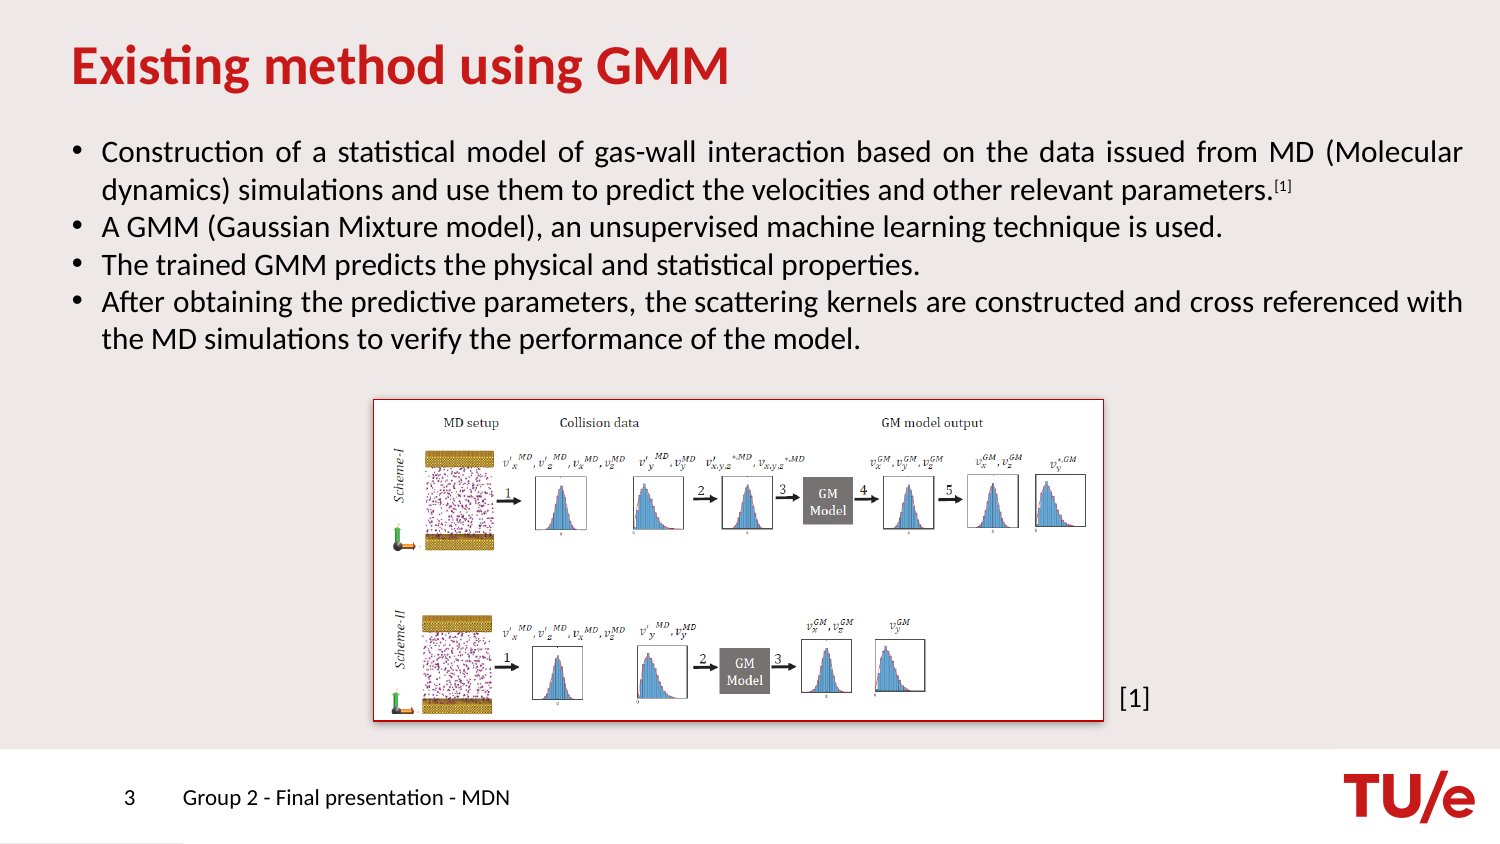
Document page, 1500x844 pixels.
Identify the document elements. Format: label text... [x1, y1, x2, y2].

title Existing method using GMM [71, 39, 1312, 93]
picture [374, 399, 1104, 721]
footer Group 2 - Final presentation - MDN [183, 749, 1339, 844]
list Construction of a statistical model of gas-wall interaction based on the data issued from MD (Molecular dynamics) simulations and use them to predict the velocities and other relevant parameters.[1] A GMM (Gaussian Mixture model), an unsupervised machine learning technique is used. The trained GMM predicts the physical and statistical properties. After obtaining the predictive parameters, the scattering kernels are constructed and cross referenced with the MD simulations to verify the performance of the model. [71, 93, 1464, 376]
text_box [1] [1104, 671, 1500, 721]
slide_number 3 [0, 749, 183, 844]
picture [1339, 749, 1500, 844]
